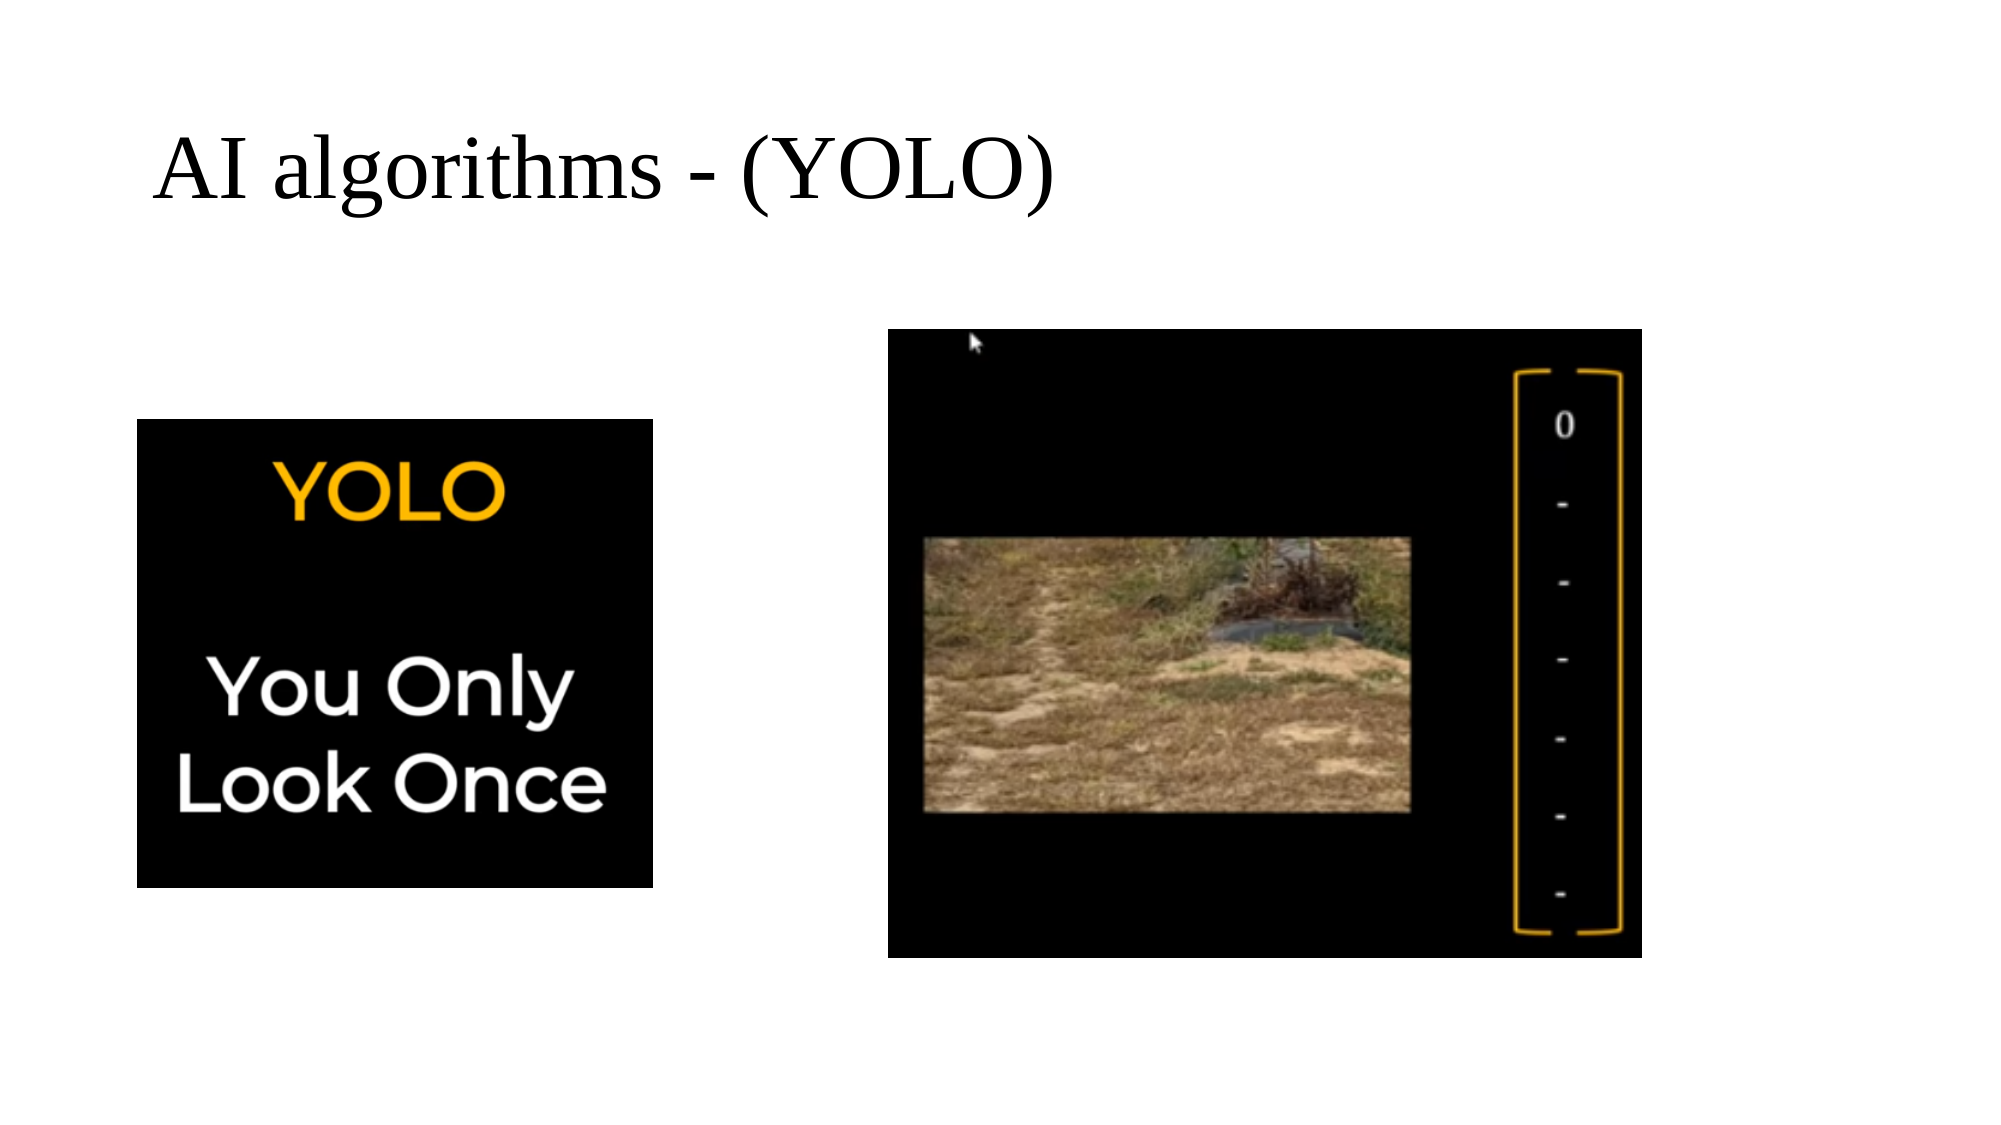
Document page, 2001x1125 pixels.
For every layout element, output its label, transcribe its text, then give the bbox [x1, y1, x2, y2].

picture [137, 419, 653, 888]
title AI algorithms - (YOLO) [137, 59, 1863, 278]
picture [888, 329, 1642, 958]
